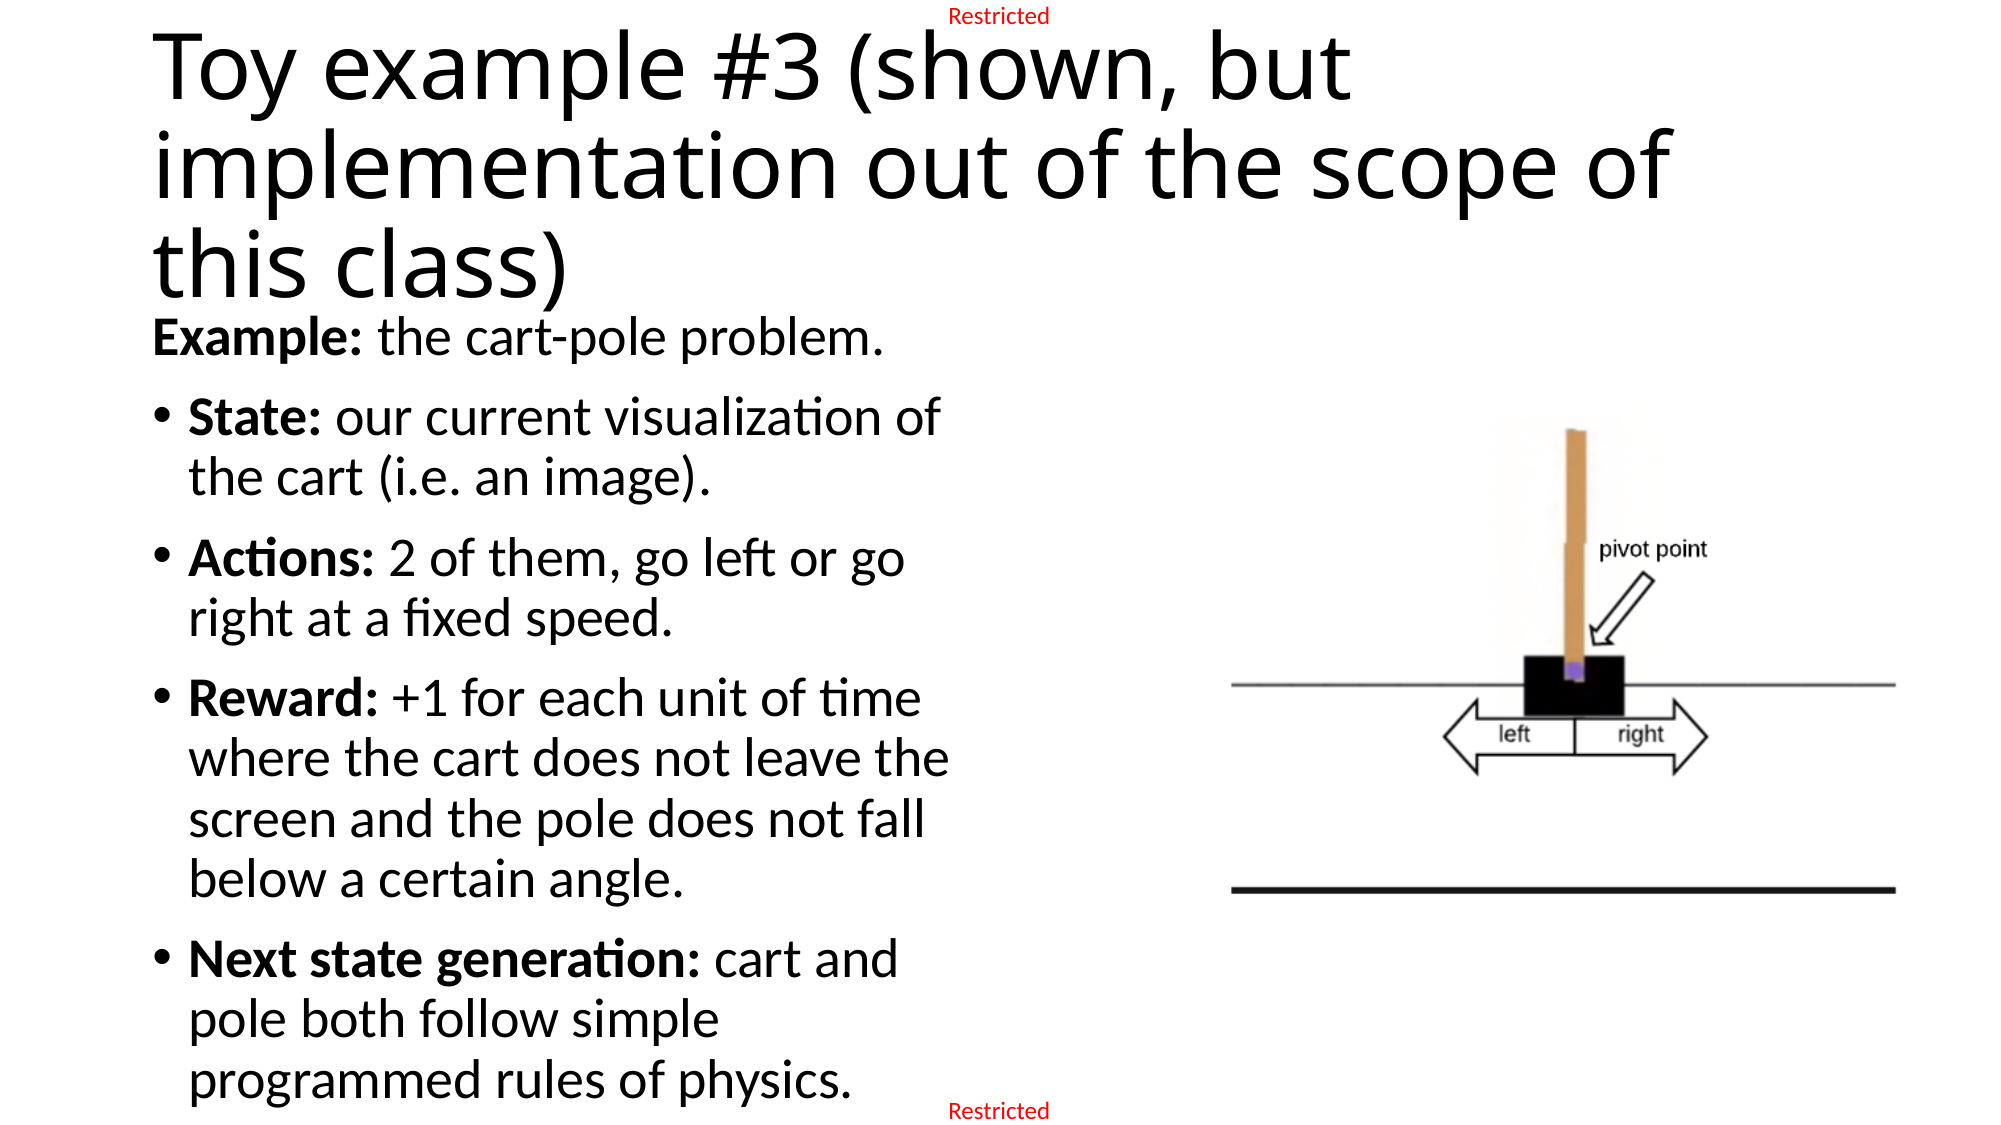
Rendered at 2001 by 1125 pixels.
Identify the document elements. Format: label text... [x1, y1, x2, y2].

title Toy example #3 (shown, but implementation out of the scope of this class) [137, 59, 1863, 278]
list Example: the cart-pole problem. State: our current visualization of the cart (i.e. an image). Actions: 2 of them, go left or go right at a fixed speed. Reward: +1 for each unit of time where the cart does not leave the screen and the pole does not fall below a certain angle. Next state generation: cart and pole both follow simple programmed rules of physics. [137, 299, 988, 1125]
picture [1126, 299, 2000, 997]
